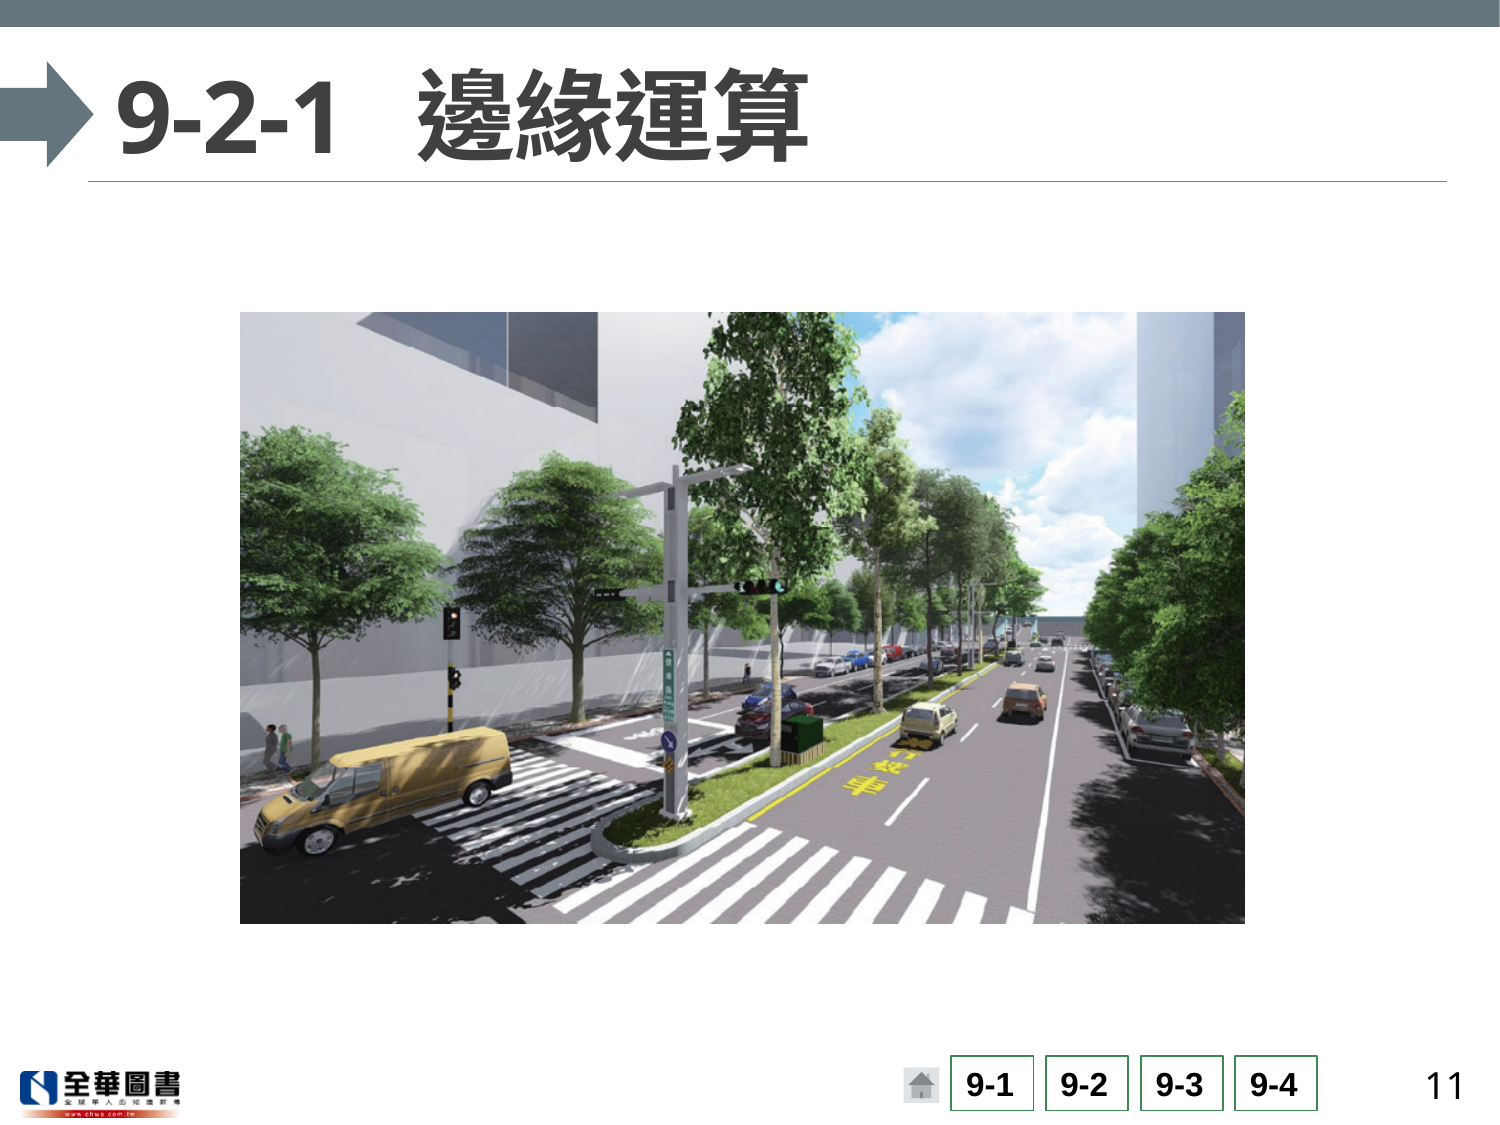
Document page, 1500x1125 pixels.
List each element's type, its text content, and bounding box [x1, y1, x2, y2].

slide_number 11 [1320, 1057, 1483, 1118]
picture [20, 1071, 180, 1118]
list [240, 311, 1245, 924]
title 9-2-1 邊緣運算 [100, 47, 1447, 182]
